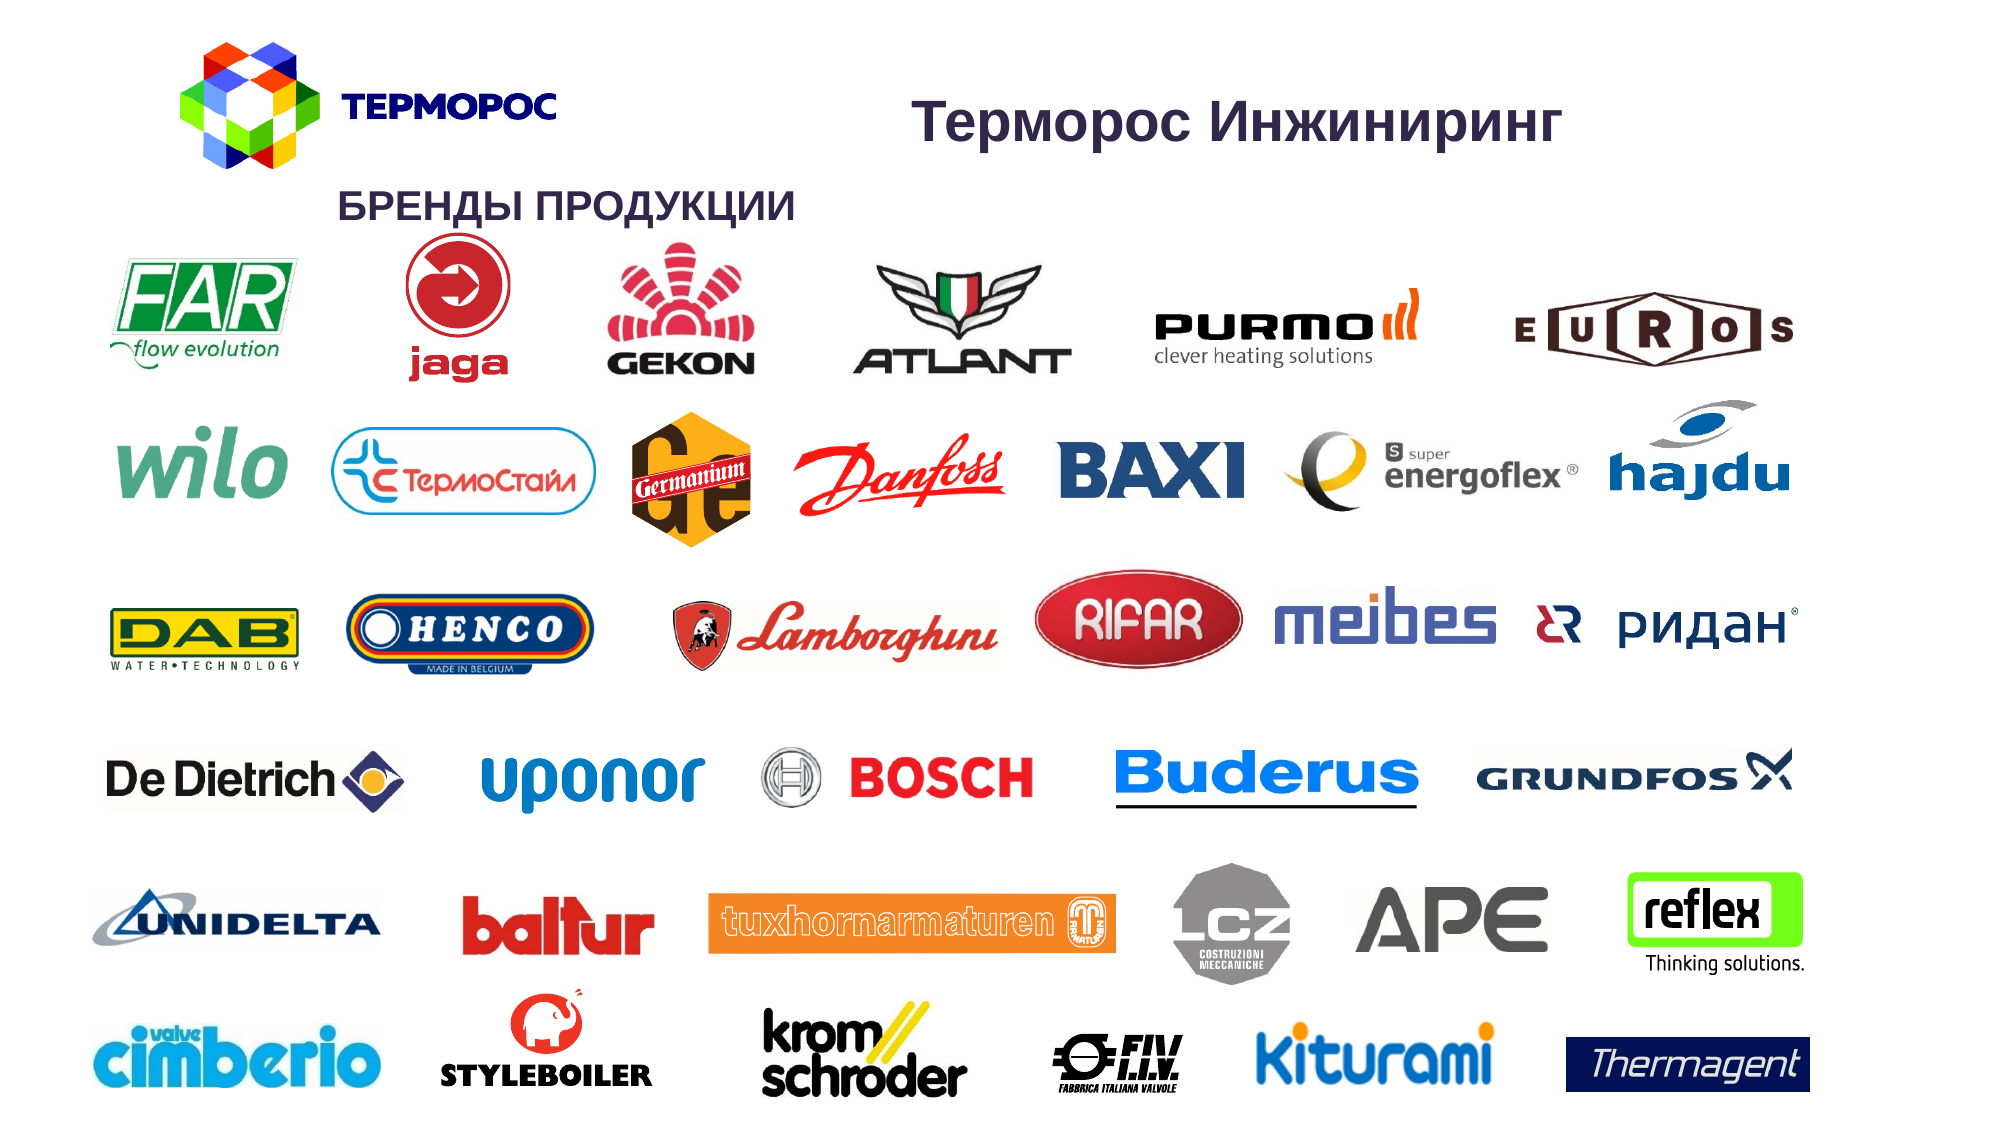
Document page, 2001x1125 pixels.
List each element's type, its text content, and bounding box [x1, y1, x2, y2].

picture [1032, 557, 1245, 680]
picture [673, 600, 1001, 671]
picture [1052, 1033, 1184, 1093]
picture [180, 42, 556, 169]
picture [330, 427, 596, 515]
picture [461, 891, 656, 961]
picture [1477, 747, 1792, 791]
picture [107, 749, 406, 815]
picture [1267, 390, 1592, 553]
picture [481, 757, 706, 815]
picture [92, 1023, 381, 1088]
picture [1275, 585, 1497, 644]
picture [216, 1055, 234, 1074]
picture [343, 588, 597, 679]
picture [770, 418, 1031, 538]
picture [725, 995, 1002, 1112]
picture [844, 252, 1084, 386]
picture [405, 232, 511, 384]
picture [1115, 750, 1420, 810]
text_box Терморос Инжиниринг [705, 43, 1580, 194]
picture [1354, 887, 1549, 953]
picture [1171, 863, 1292, 985]
picture [110, 257, 298, 371]
picture [1627, 871, 1805, 976]
picture [1610, 400, 1789, 500]
picture [1155, 287, 1420, 368]
picture [91, 887, 381, 946]
picture [1249, 1018, 1500, 1099]
picture [440, 988, 653, 1087]
picture [1049, 437, 1248, 502]
picture [630, 411, 752, 548]
picture [97, 406, 308, 515]
picture [589, 235, 774, 390]
picture [759, 723, 1036, 830]
picture [1515, 292, 1793, 367]
picture [1565, 1037, 1810, 1092]
picture [1526, 594, 1805, 656]
picture [708, 893, 1117, 954]
text_box БРЕНДЫ ПРОДУКЦИИ [322, 171, 812, 236]
picture [110, 608, 299, 671]
